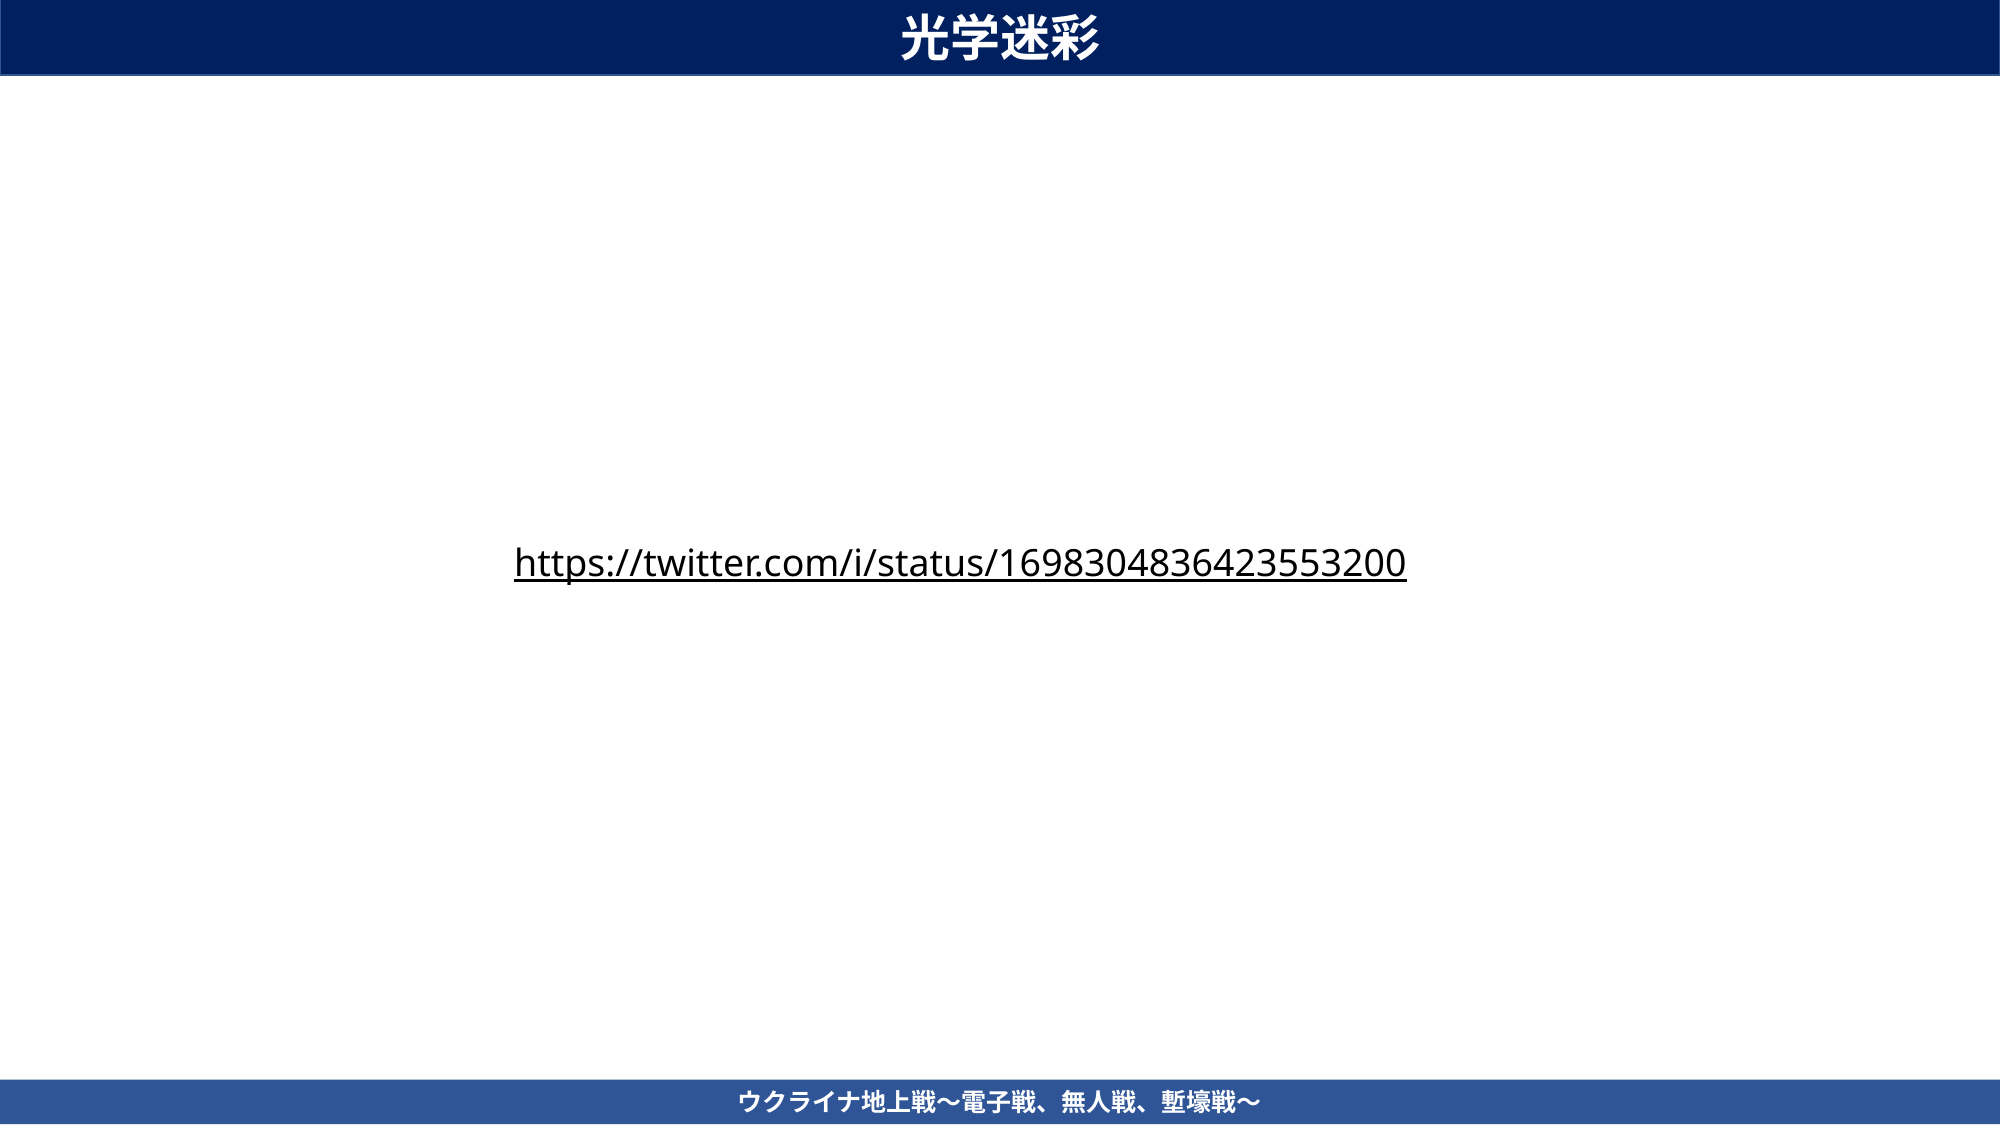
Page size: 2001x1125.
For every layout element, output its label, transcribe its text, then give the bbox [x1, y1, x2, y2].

text_box https://twitter.com/i/status/1698304836423553200 [499, 531, 1501, 598]
text_box ウクライナ地上戦～電子戦、無人戦、塹壕戦～ [0, 1079, 2000, 1125]
text_box 光学迷彩 [0, 0, 2000, 76]
